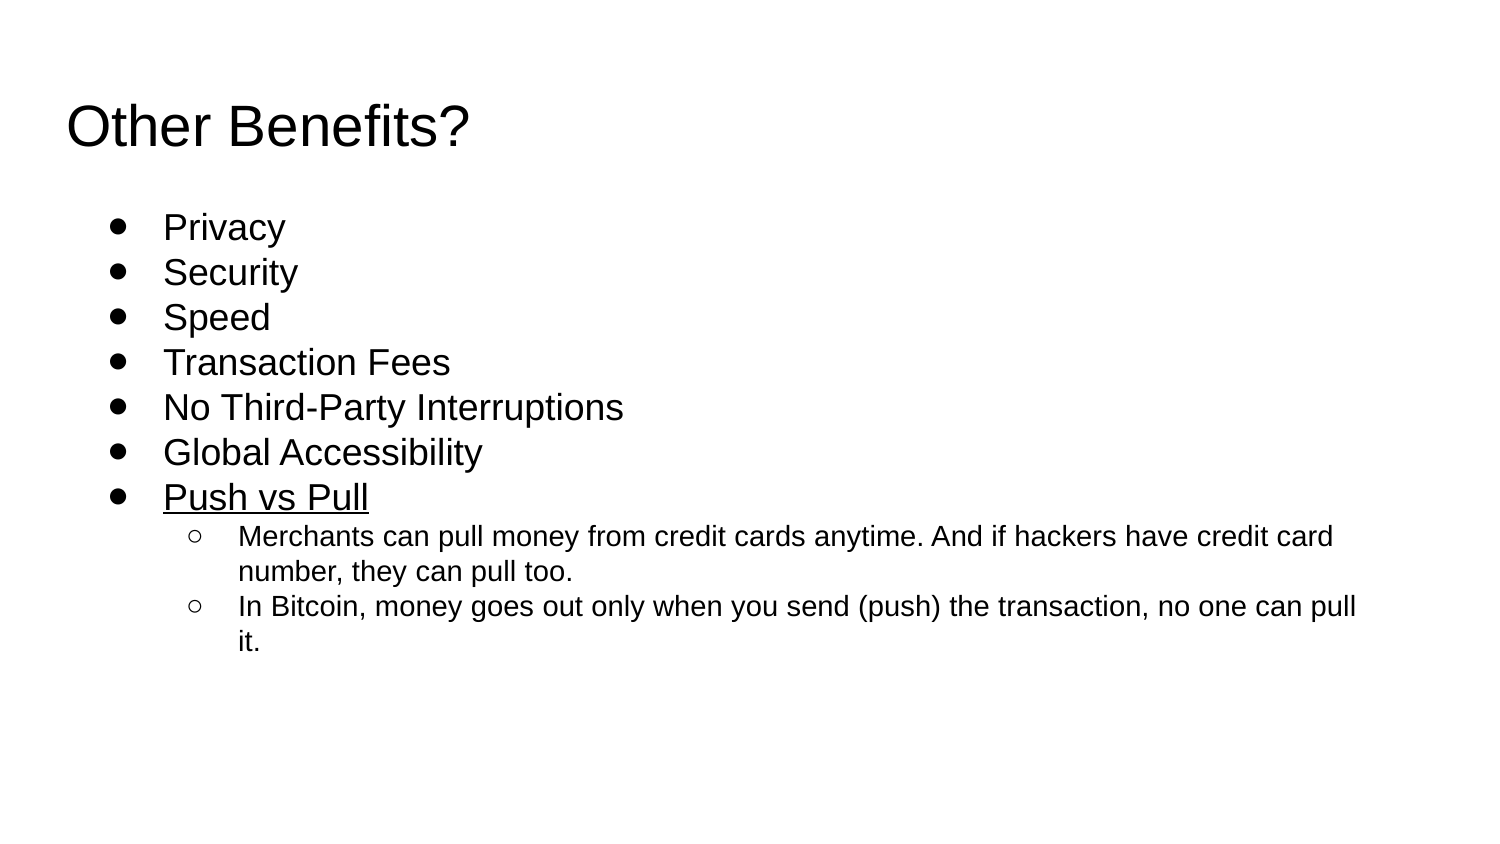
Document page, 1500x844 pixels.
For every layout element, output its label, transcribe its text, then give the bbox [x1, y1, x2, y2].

title Other Benefits? [51, 72, 1449, 167]
text_box Privacy Security Speed Transaction Fees No Third-Party Interruptions Global Accessibility Push vs Pull Merchants can pull money from credit cards anytime. And if hackers have credit card number, they can pull too. In Bitcoin, money goes out only when you send (push) the transaction, no one can pull it. [73, 187, 1390, 760]
